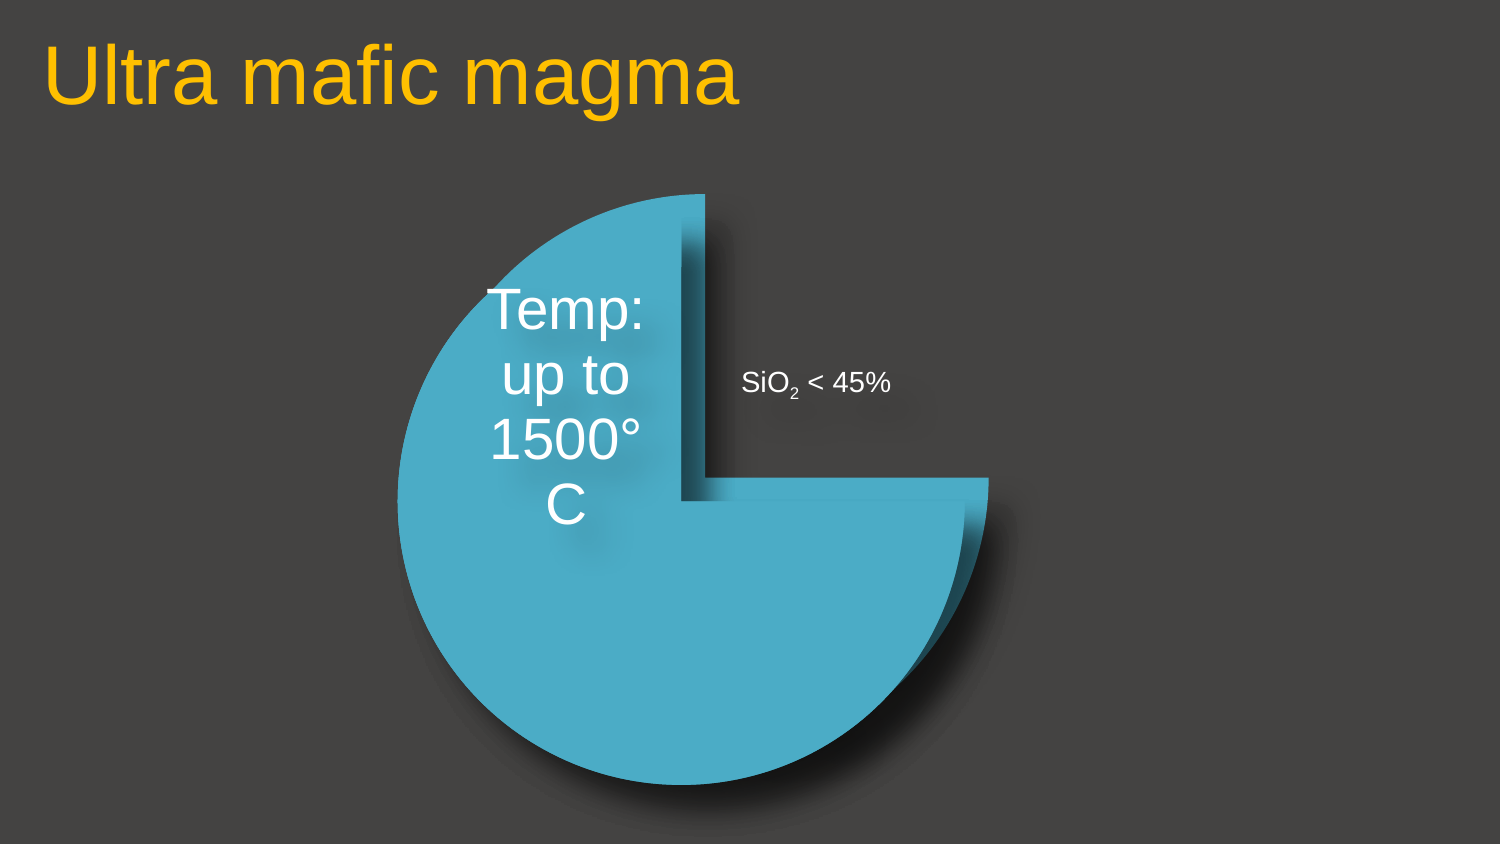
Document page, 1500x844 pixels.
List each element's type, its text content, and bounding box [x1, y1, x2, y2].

title Ultra mafic magma [27, 25, 1482, 118]
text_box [74, 121, 1288, 798]
